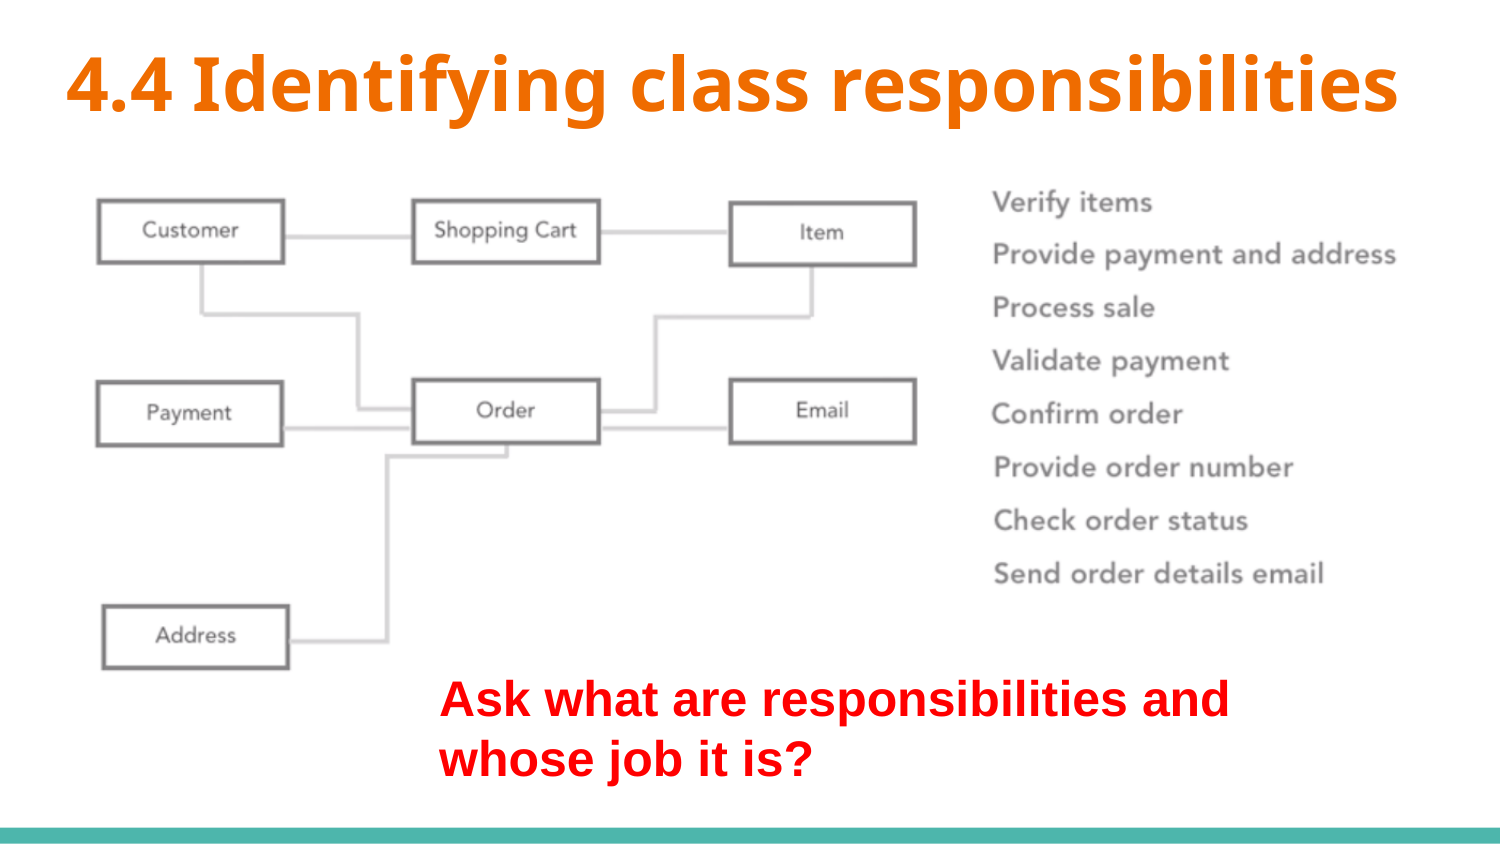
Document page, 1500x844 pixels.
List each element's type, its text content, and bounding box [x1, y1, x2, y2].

text_box Ask what are responsibilities and whose job it is? [424, 765, 1269, 788]
picture [44, 152, 1456, 758]
title 4.4 Identifying class responsibilities [51, 21, 1449, 138]
